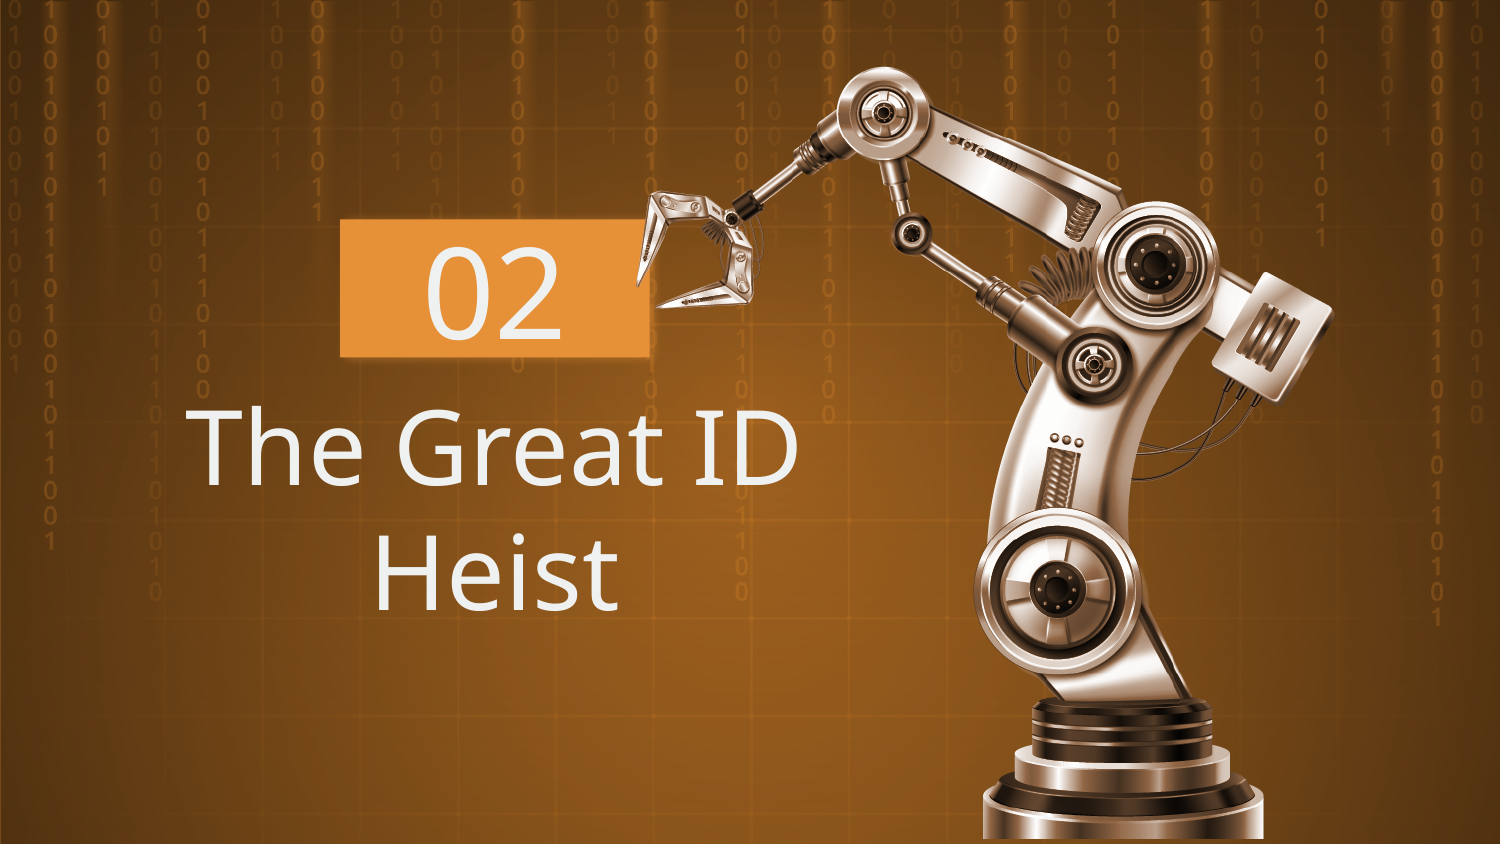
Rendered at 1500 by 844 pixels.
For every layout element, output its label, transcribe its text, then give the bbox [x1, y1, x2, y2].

title The Great ID Heist [137, 366, 620, 505]
title 02 [340, 219, 620, 358]
picture [625, 0, 1363, 844]
